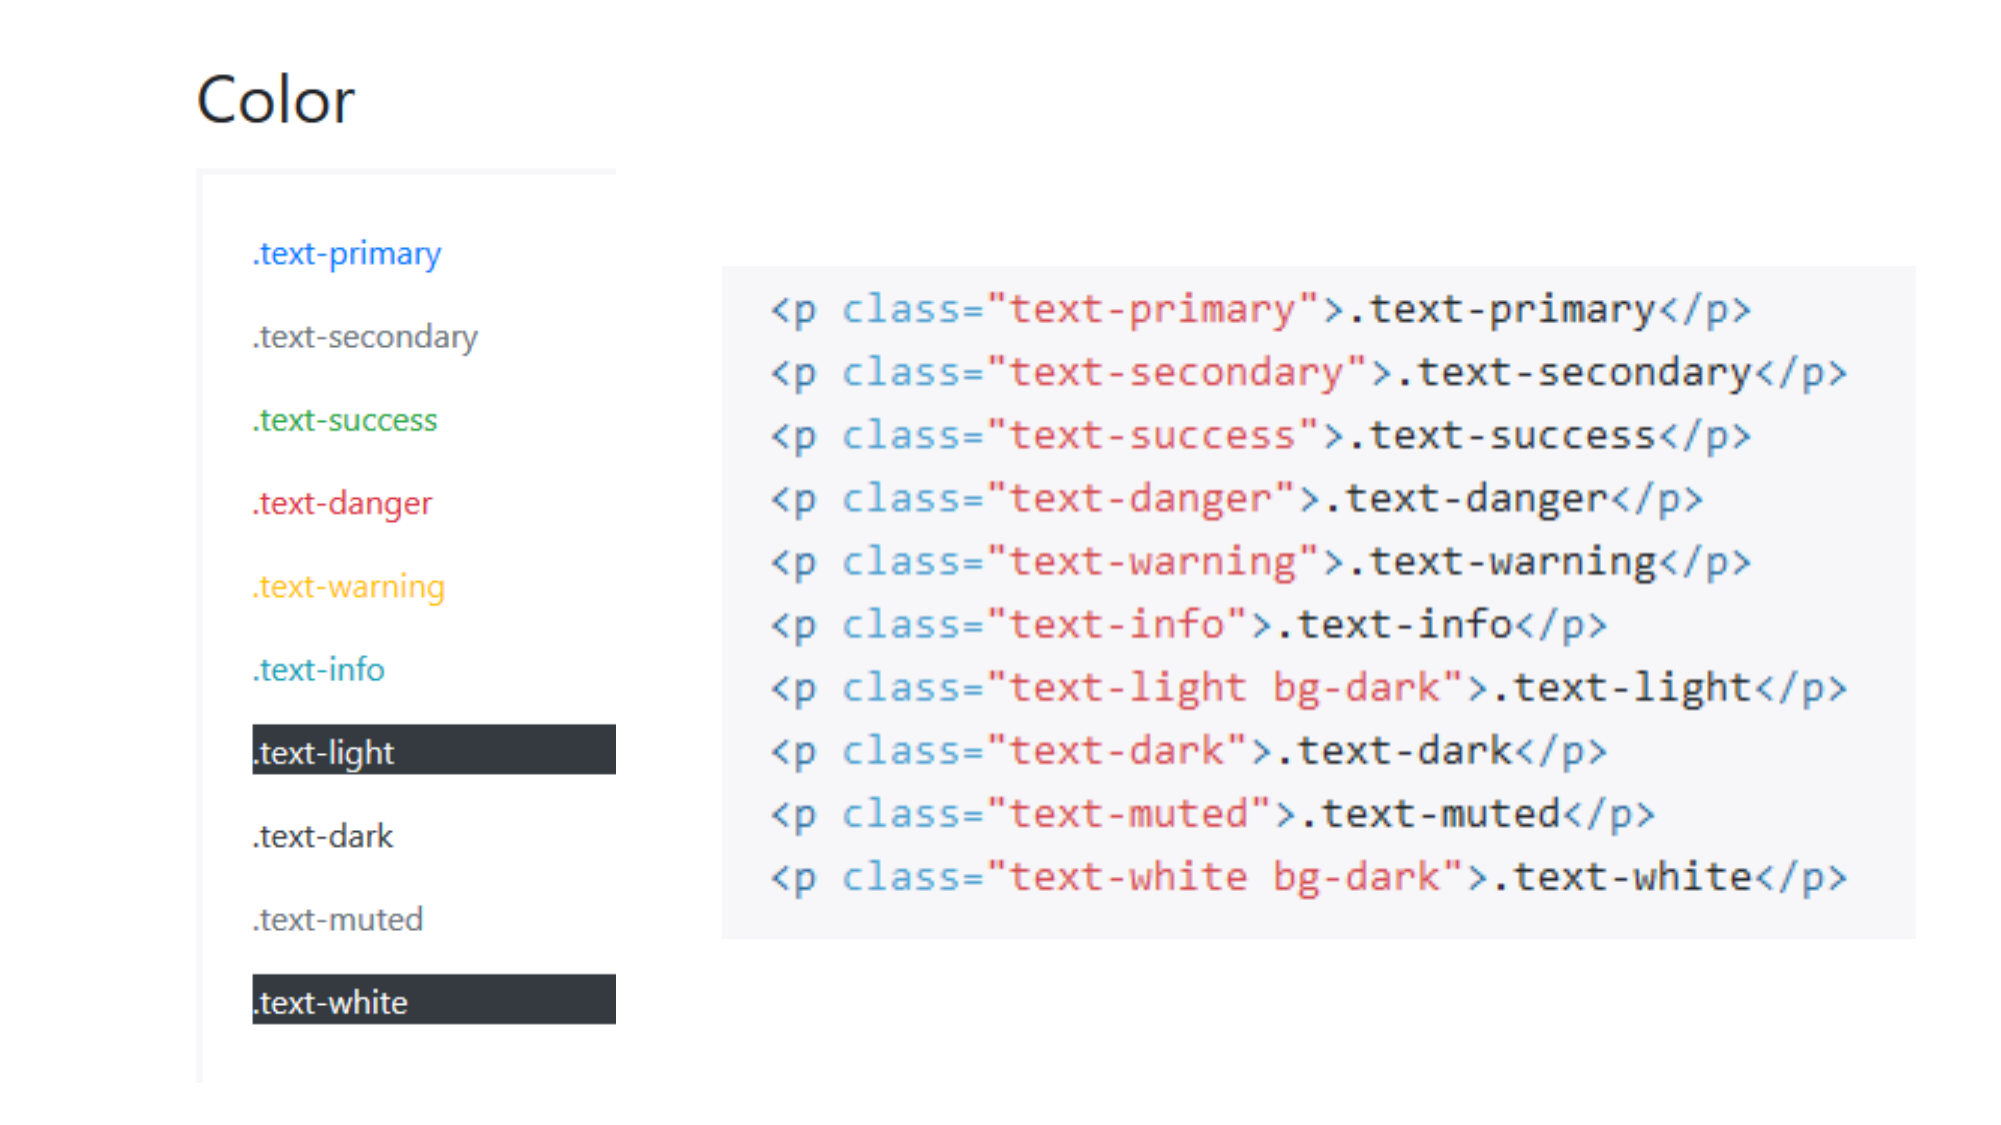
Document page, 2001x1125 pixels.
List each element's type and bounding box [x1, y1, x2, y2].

picture [151, 42, 616, 1083]
picture [722, 266, 1916, 939]
